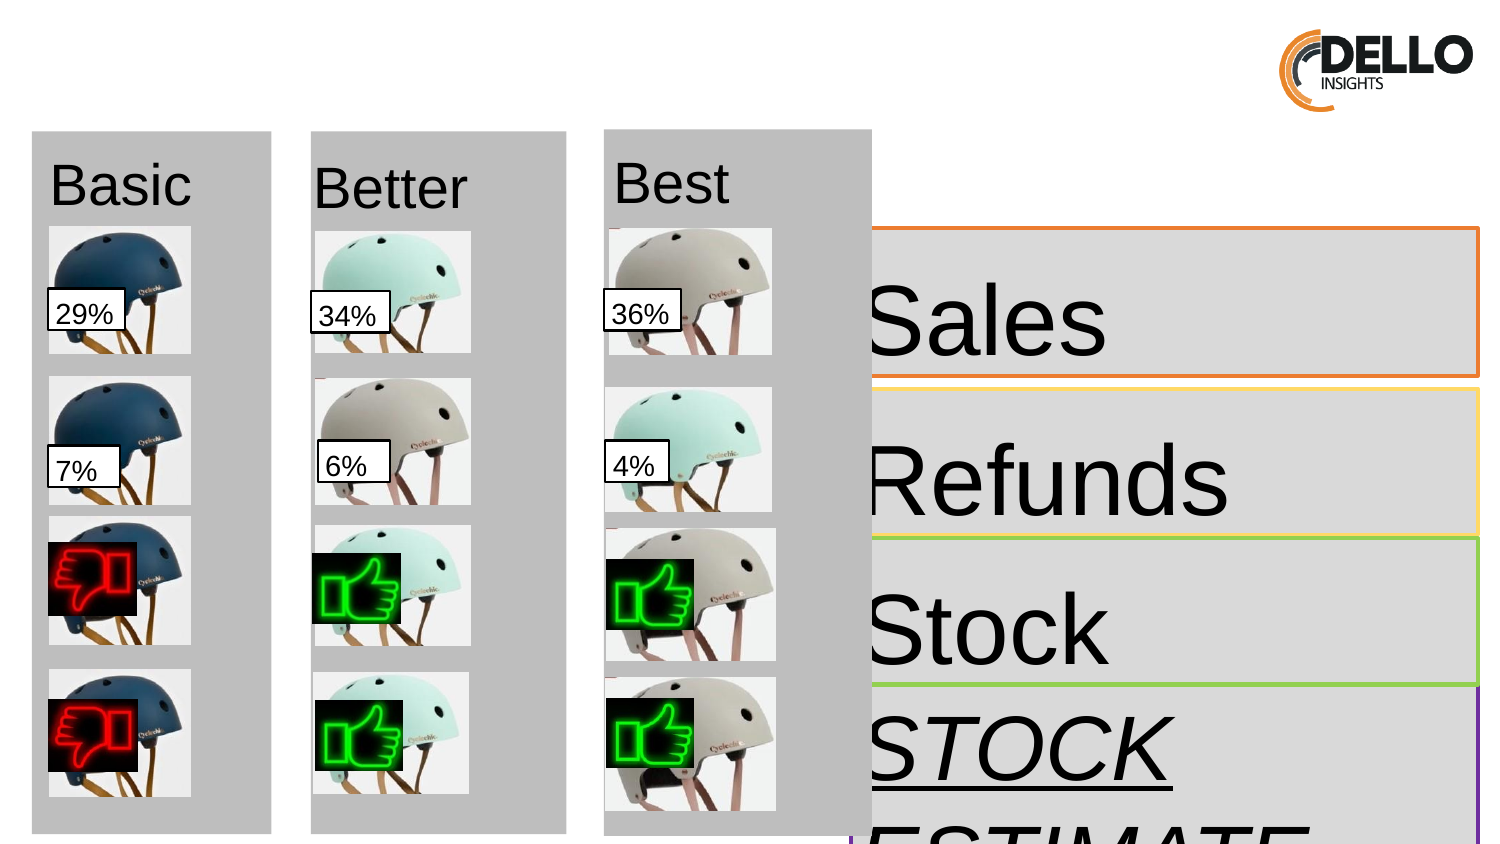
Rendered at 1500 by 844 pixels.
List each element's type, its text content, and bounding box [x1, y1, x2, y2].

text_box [48, 225, 191, 798]
text_box Best [611, 143, 732, 215]
text_box [310, 131, 567, 835]
text_box [603, 129, 872, 836]
text_box Refunds [872, 388, 1478, 535]
text_box Basic [47, 144, 194, 217]
text_box Stock [872, 538, 1478, 685]
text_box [312, 231, 471, 794]
text_box Better [310, 147, 471, 220]
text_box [605, 228, 777, 811]
text_box Sales [872, 228, 1478, 376]
text_box STOCK ESTIMATE [851, 685, 1478, 844]
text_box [47, 541, 138, 772]
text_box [312, 552, 404, 771]
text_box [605, 559, 695, 768]
picture [1278, 29, 1473, 112]
text_box [31, 131, 272, 835]
